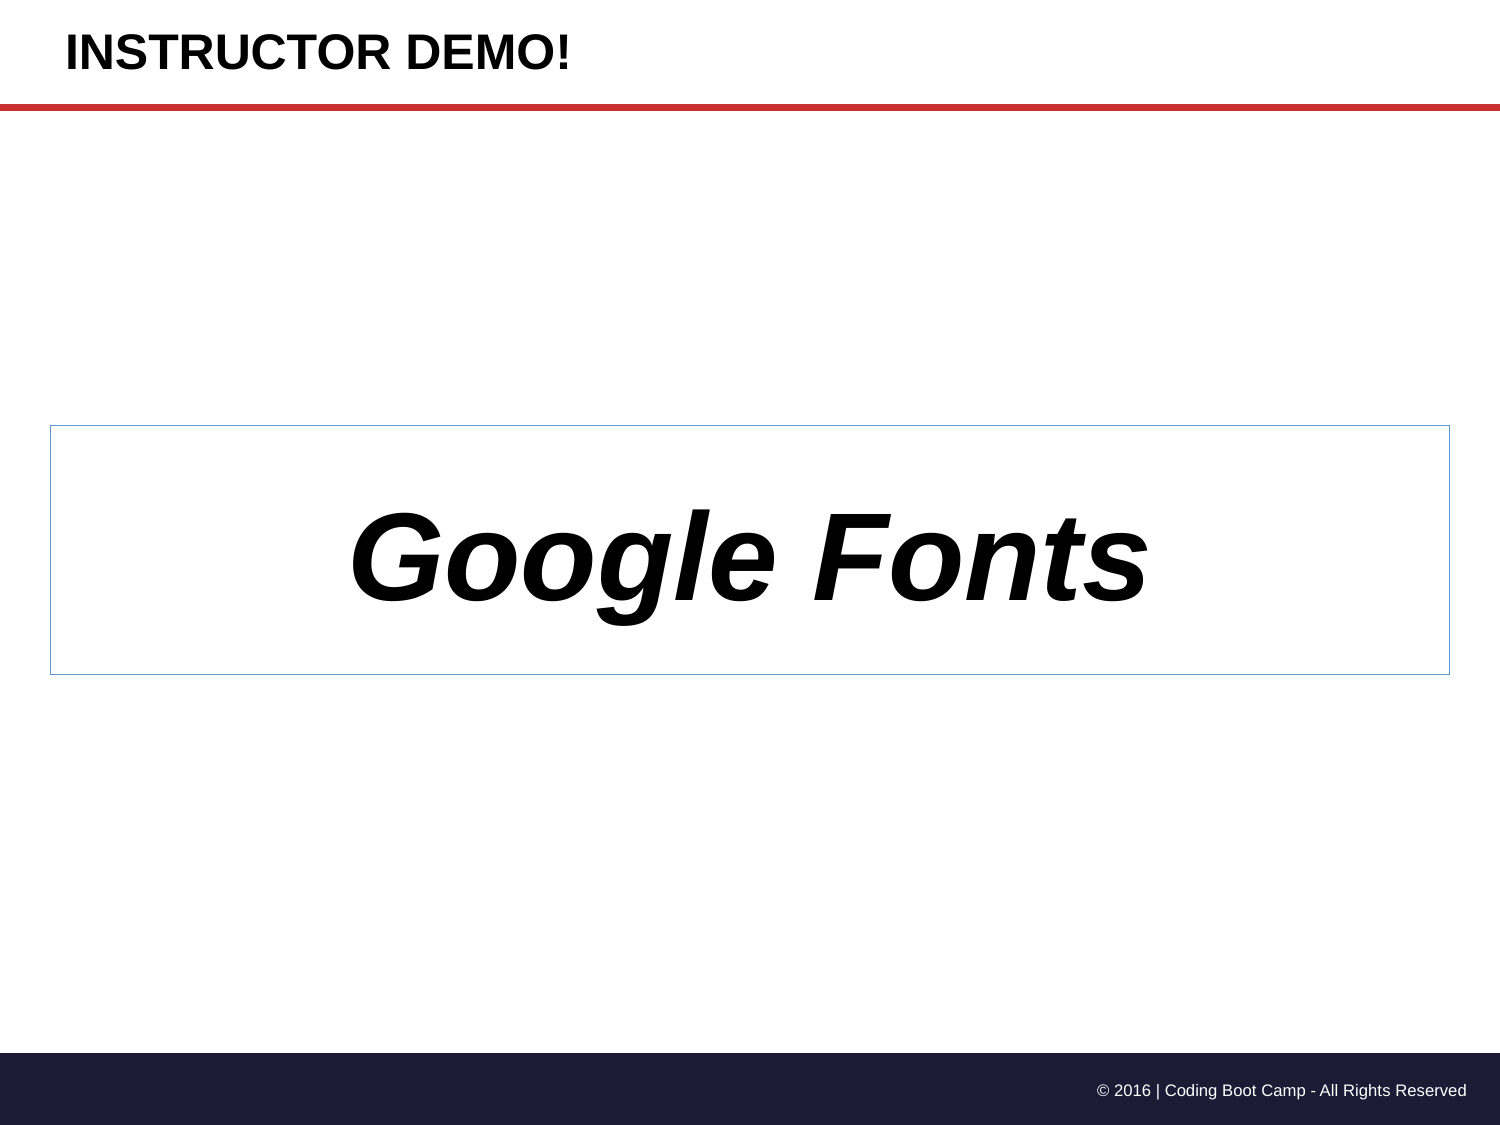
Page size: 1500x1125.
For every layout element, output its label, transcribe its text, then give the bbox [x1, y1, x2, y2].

title INSTRUCTOR DEMO! [50, 0, 948, 108]
text_box Google Fonts [50, 425, 1450, 675]
